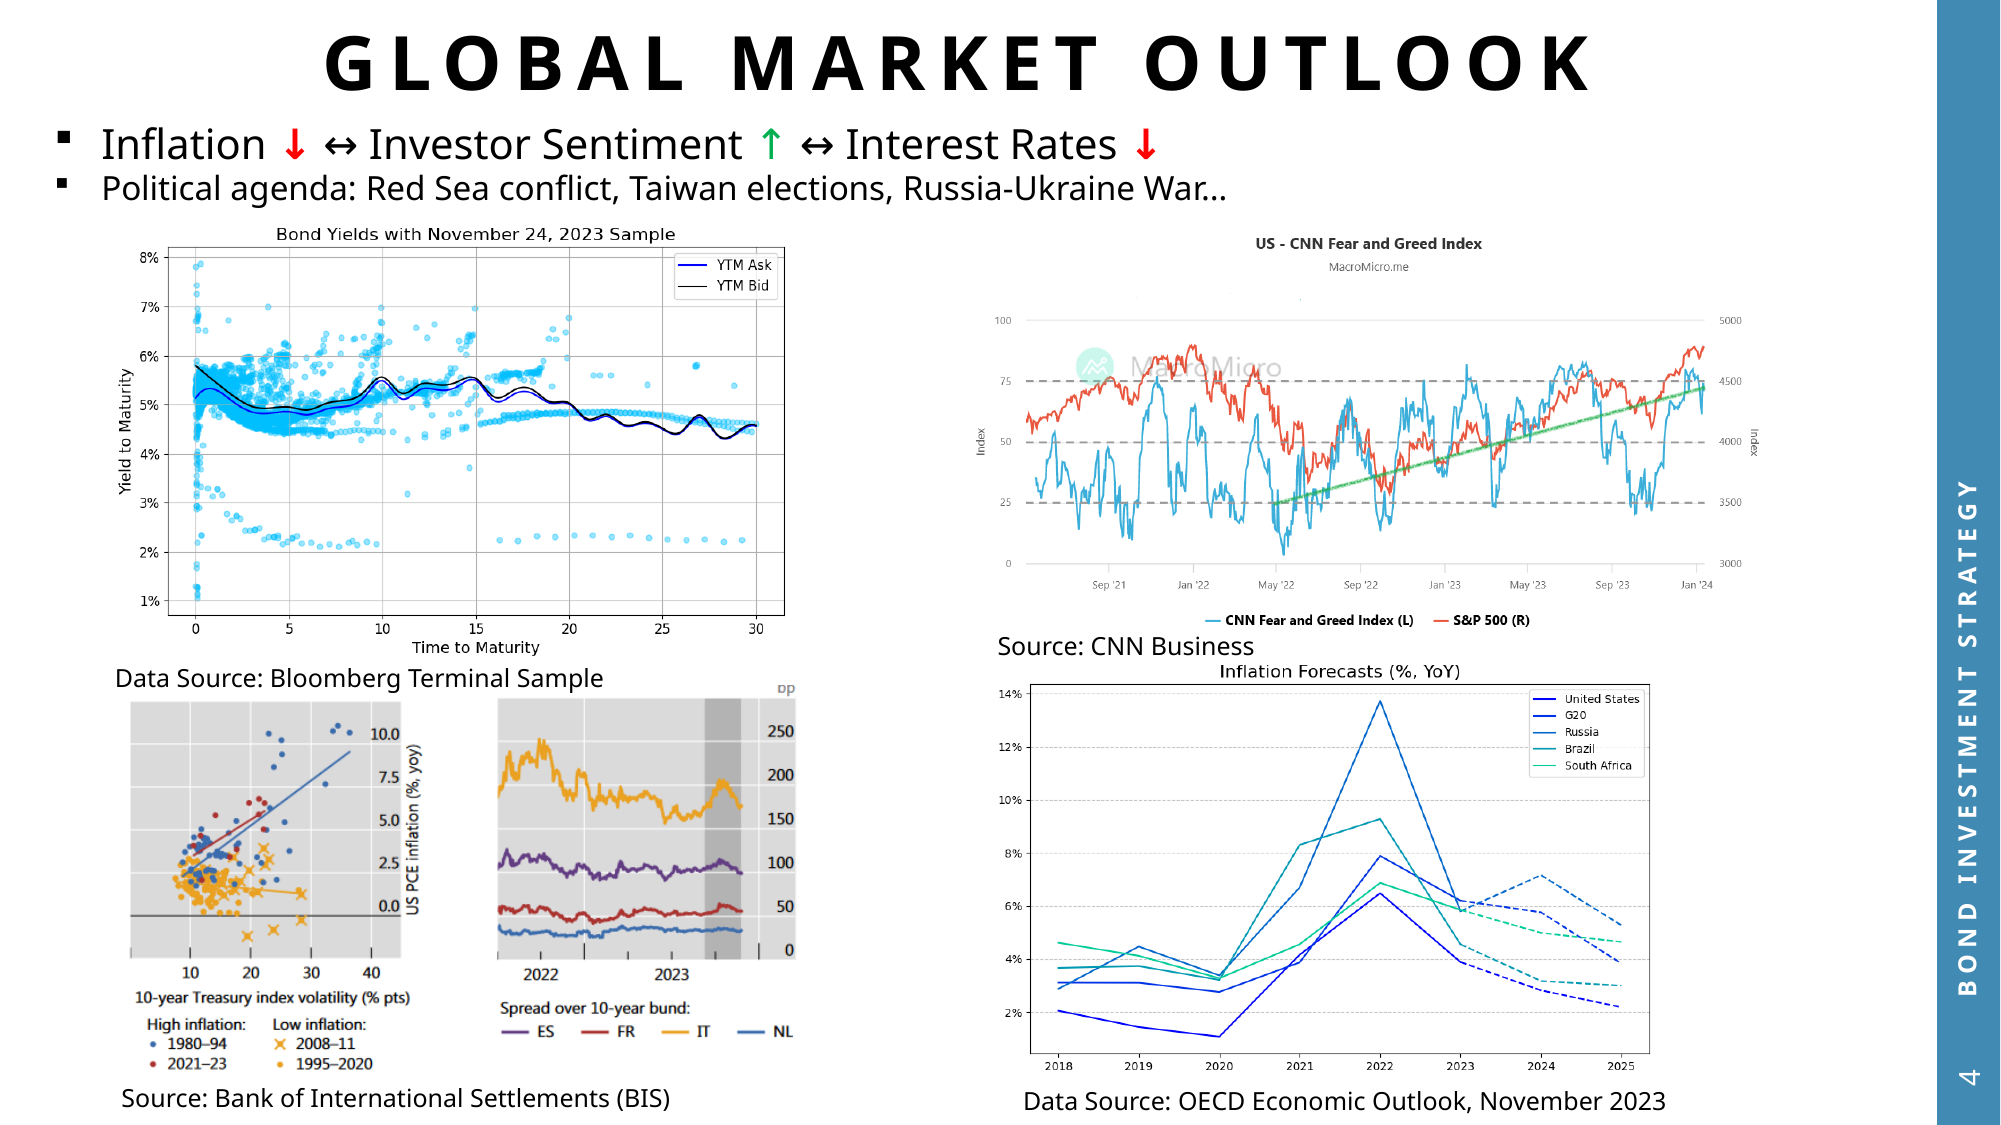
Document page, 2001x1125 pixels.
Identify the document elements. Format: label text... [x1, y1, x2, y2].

picture [982, 655, 1666, 1082]
slide_number 4 [1937, 1032, 2000, 1125]
text_box Inflation ↓ ↔ Investor Sentiment ↑ ↔ Interest Rates ↓ Political agenda: Red Sea conflict, Taiwan elections, Russia-Ukraine War… [39, 110, 1404, 215]
picture [488, 685, 816, 1045]
text_box Data Source: OECD Economic Outlook, November 2023 [1008, 1078, 1926, 1124]
text_box Source: CNN Business [982, 623, 1900, 668]
footer Bond investment strategy [1937, 0, 2000, 1032]
picture [125, 688, 430, 1082]
text_box Source: Bank of International Settlements (BIS) [106, 1074, 1024, 1120]
picture [106, 212, 816, 667]
title Global market outlook [125, 12, 1787, 120]
picture [966, 234, 1779, 638]
text_box Data Source: Bloomberg Terminal Sample [100, 654, 1018, 700]
